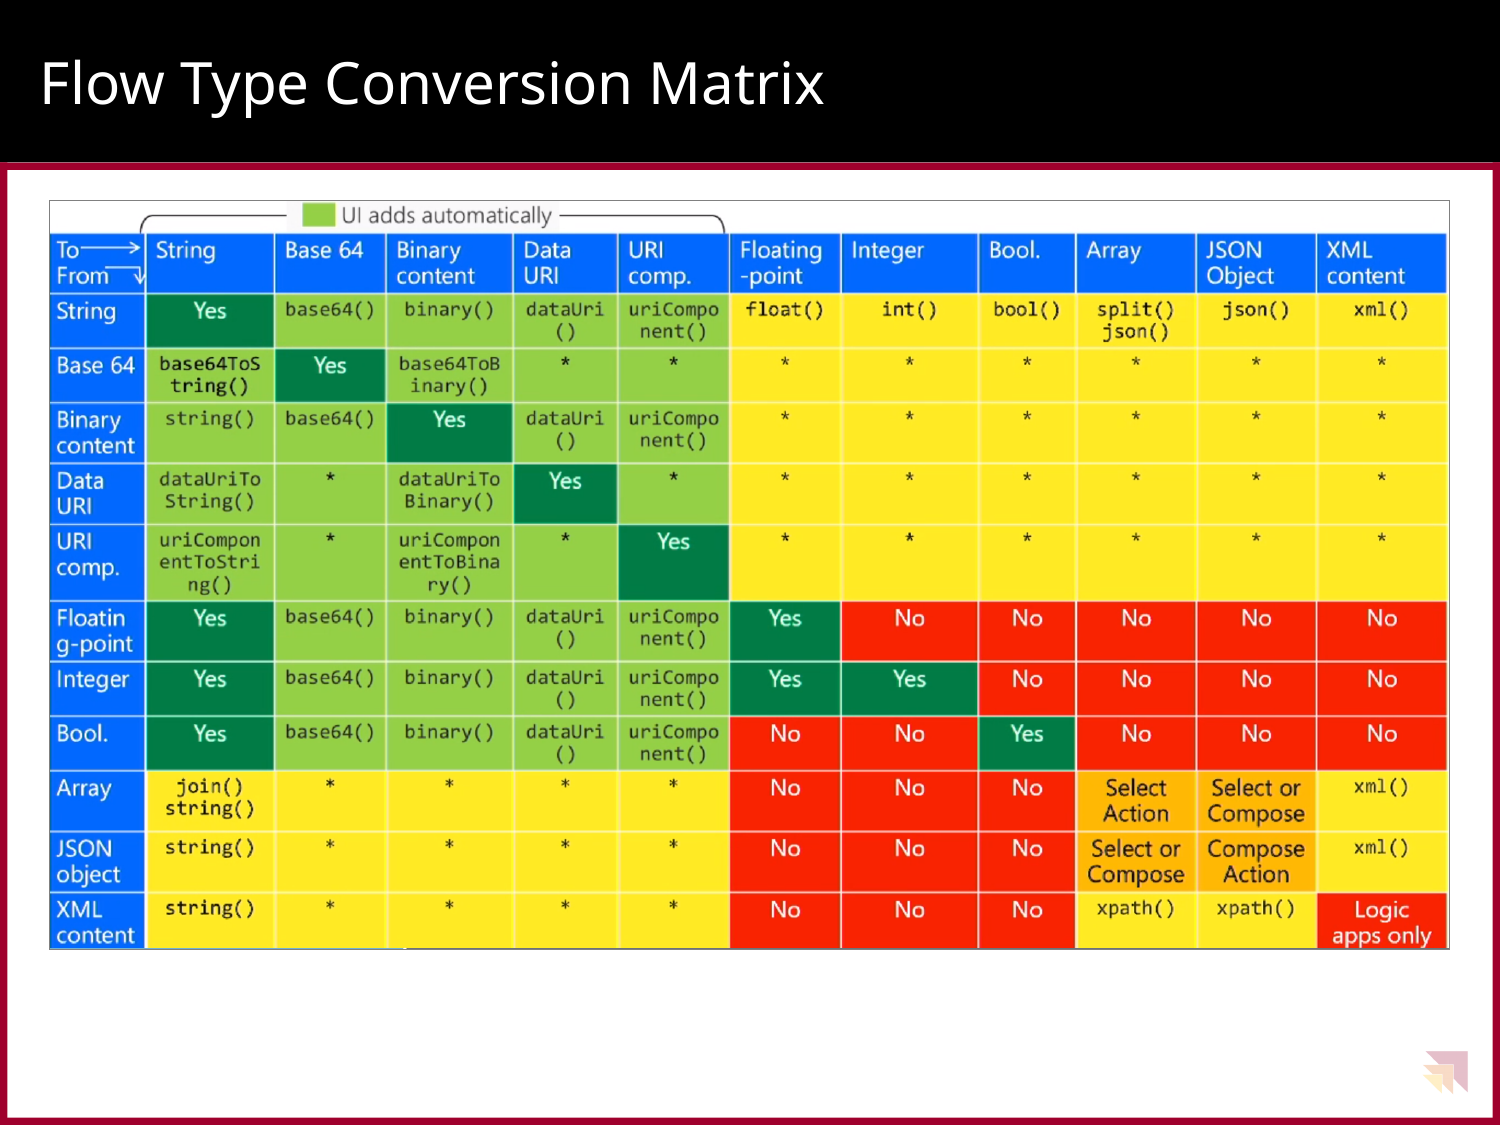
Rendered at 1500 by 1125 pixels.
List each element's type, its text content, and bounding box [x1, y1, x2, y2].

title Flow Type Conversion Matrix [24, 12, 1438, 150]
picture [48, 199, 1450, 951]
